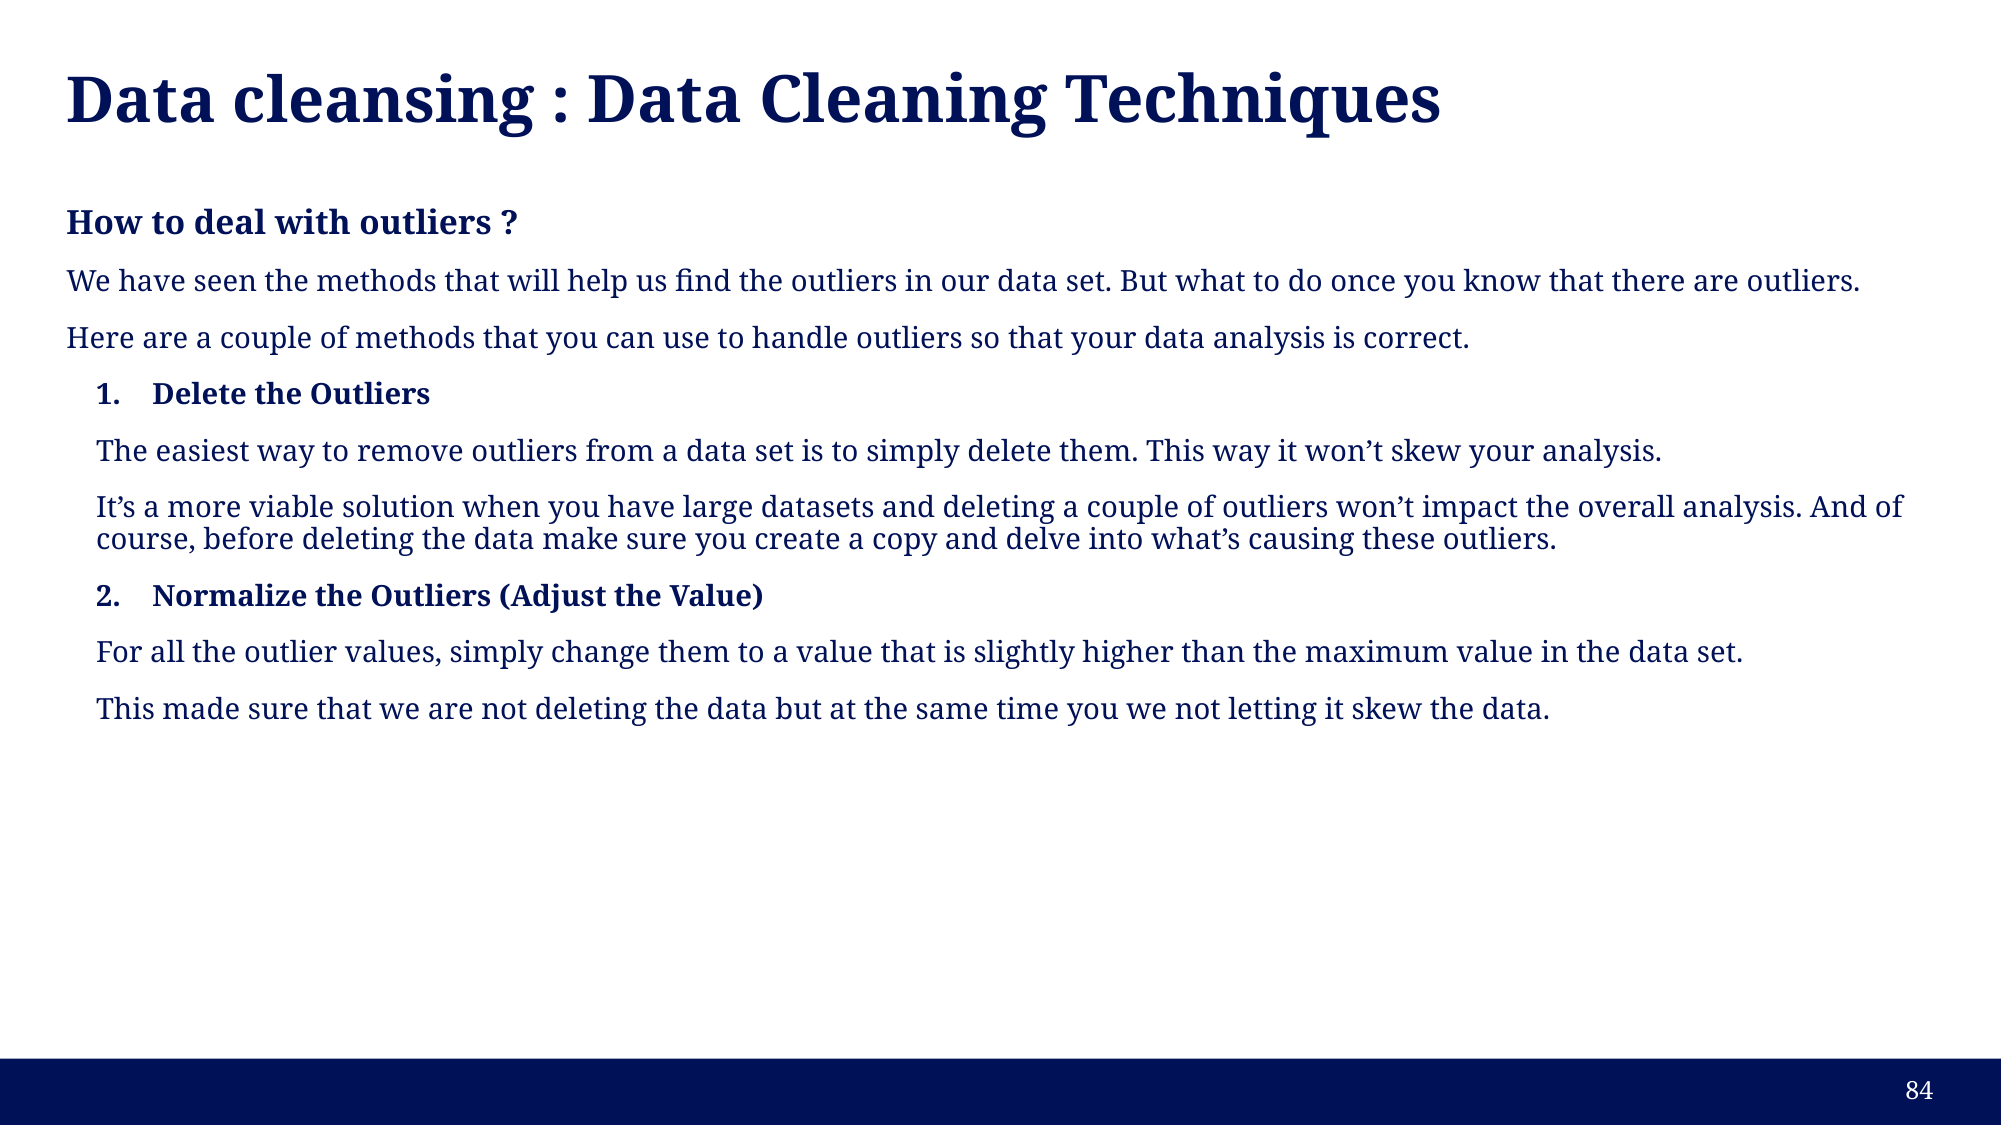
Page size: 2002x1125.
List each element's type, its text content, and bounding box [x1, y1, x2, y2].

title Data cleansing : Data Cleaning Techniques [66, 66, 1935, 138]
list How to deal with outliers ? We have seen the methods that will help us find the outliers in our data set. But what to do once you know that there are outliers. Here are a couple of methods that you can use to handle outliers so that your data analysis is correct. Delete the Outliers The easiest way to remove outliers from a data set is to simply delete them. This way it won’t skew your analysis. It’s a more viable solution when you have large datasets and deleting a couple of outliers won’t impact the overall analysis. And of course, before deleting the data make sure you create a copy and delve into what’s causing these outliers. Normalize the Outliers (Adjust the Value) For all the outlier values, simply change them to a value that is slightly higher than the maximum value in the data set. This made sure that we are not deleting the data but at the same time you we not letting it skew the data. [66, 205, 1935, 1016]
slide_number 84 [1498, 1061, 1949, 1122]
